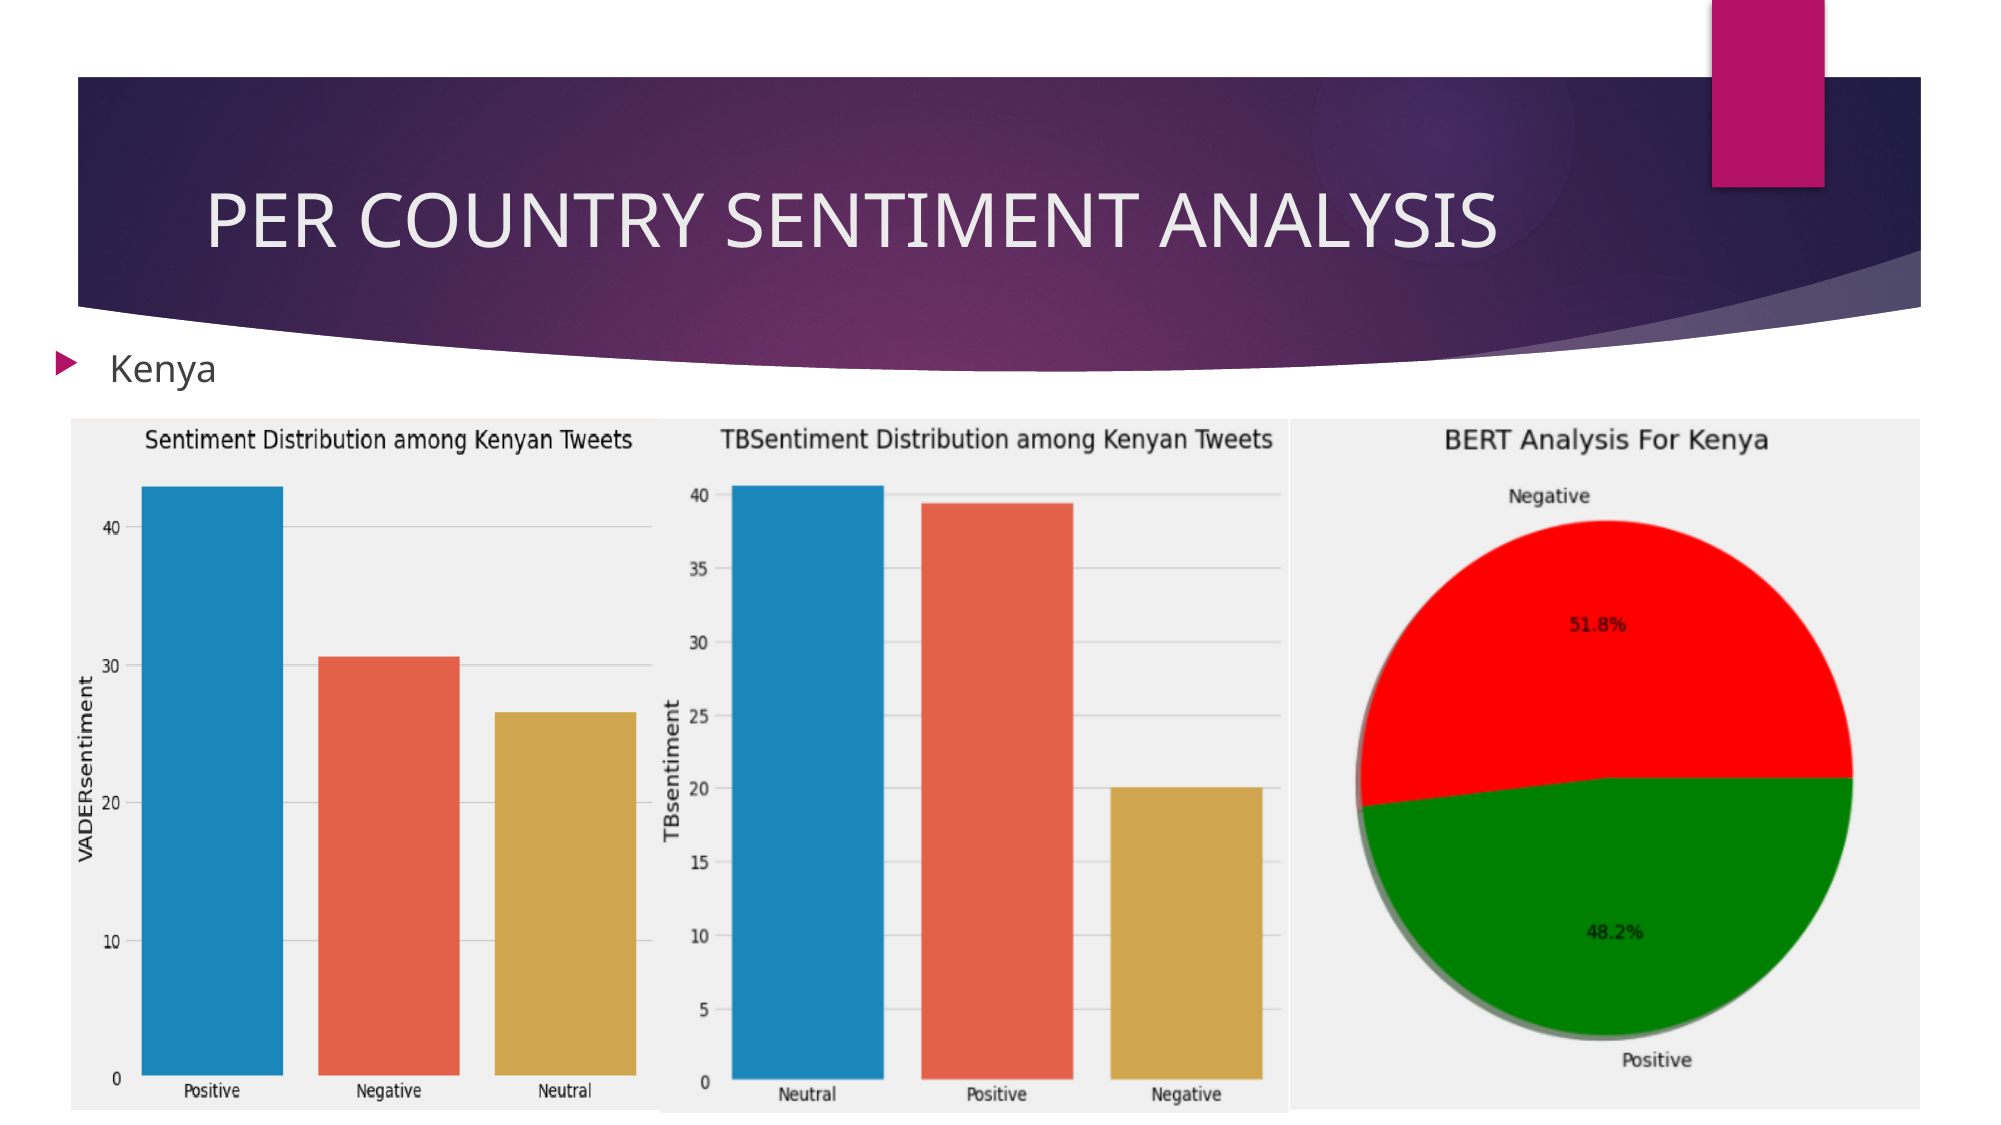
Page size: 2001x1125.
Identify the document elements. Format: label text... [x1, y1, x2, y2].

picture [69, 419, 1920, 1113]
title PER COUNTRY SENTIMENT ANALYSIS [189, 159, 1627, 276]
list Kenya [38, 337, 262, 898]
